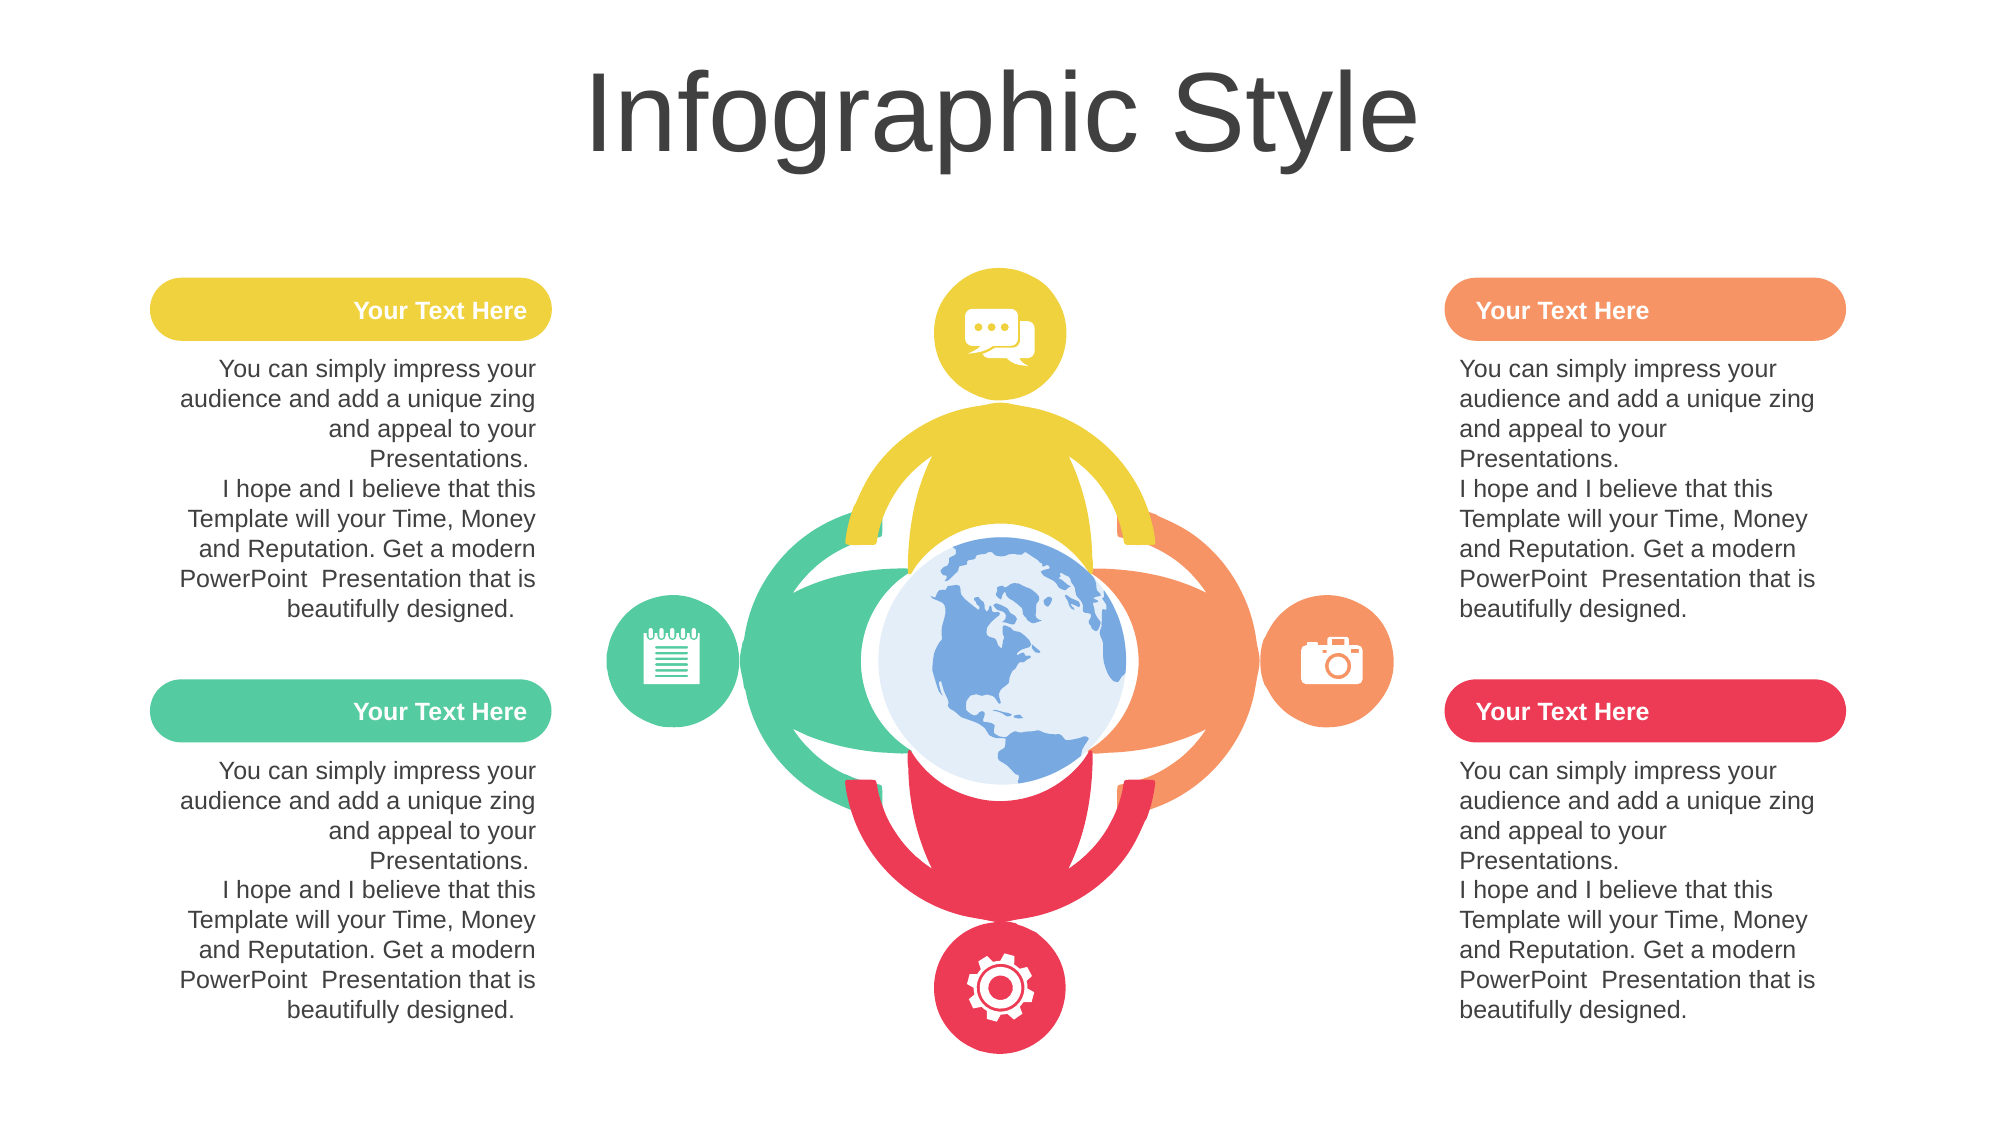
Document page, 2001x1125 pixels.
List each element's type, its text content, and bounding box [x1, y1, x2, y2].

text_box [878, 537, 1127, 785]
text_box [149, 678, 552, 1005]
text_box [149, 277, 552, 603]
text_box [1444, 277, 1847, 603]
list Infographic Style [53, 55, 1952, 175]
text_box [606, 267, 1394, 1054]
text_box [1444, 678, 1847, 1005]
